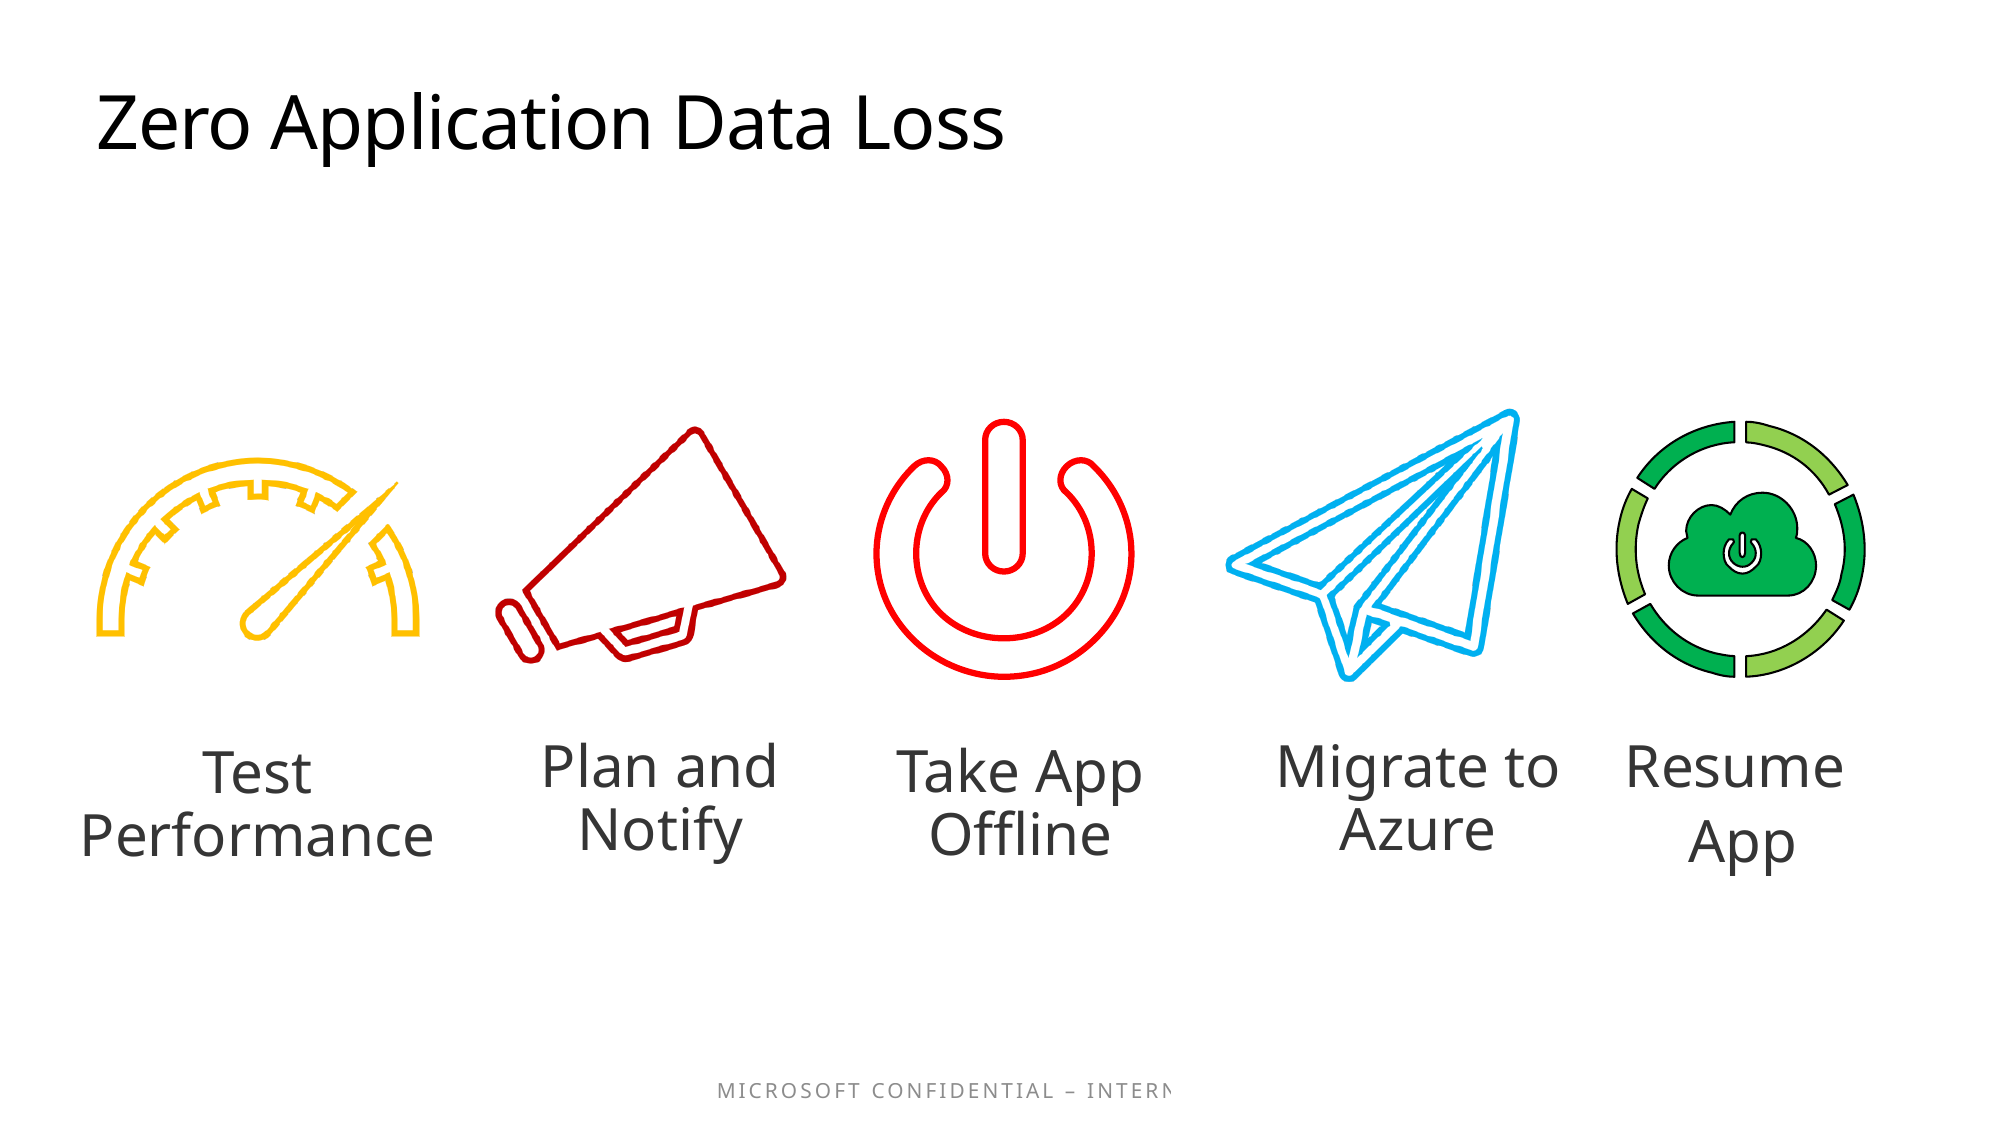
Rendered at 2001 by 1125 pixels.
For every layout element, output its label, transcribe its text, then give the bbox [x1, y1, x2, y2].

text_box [801, 421, 1240, 895]
title Zero Application Data Loss [96, 75, 1904, 166]
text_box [38, 373, 477, 895]
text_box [1523, 421, 1962, 902]
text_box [1199, 372, 1637, 889]
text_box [441, 371, 880, 889]
